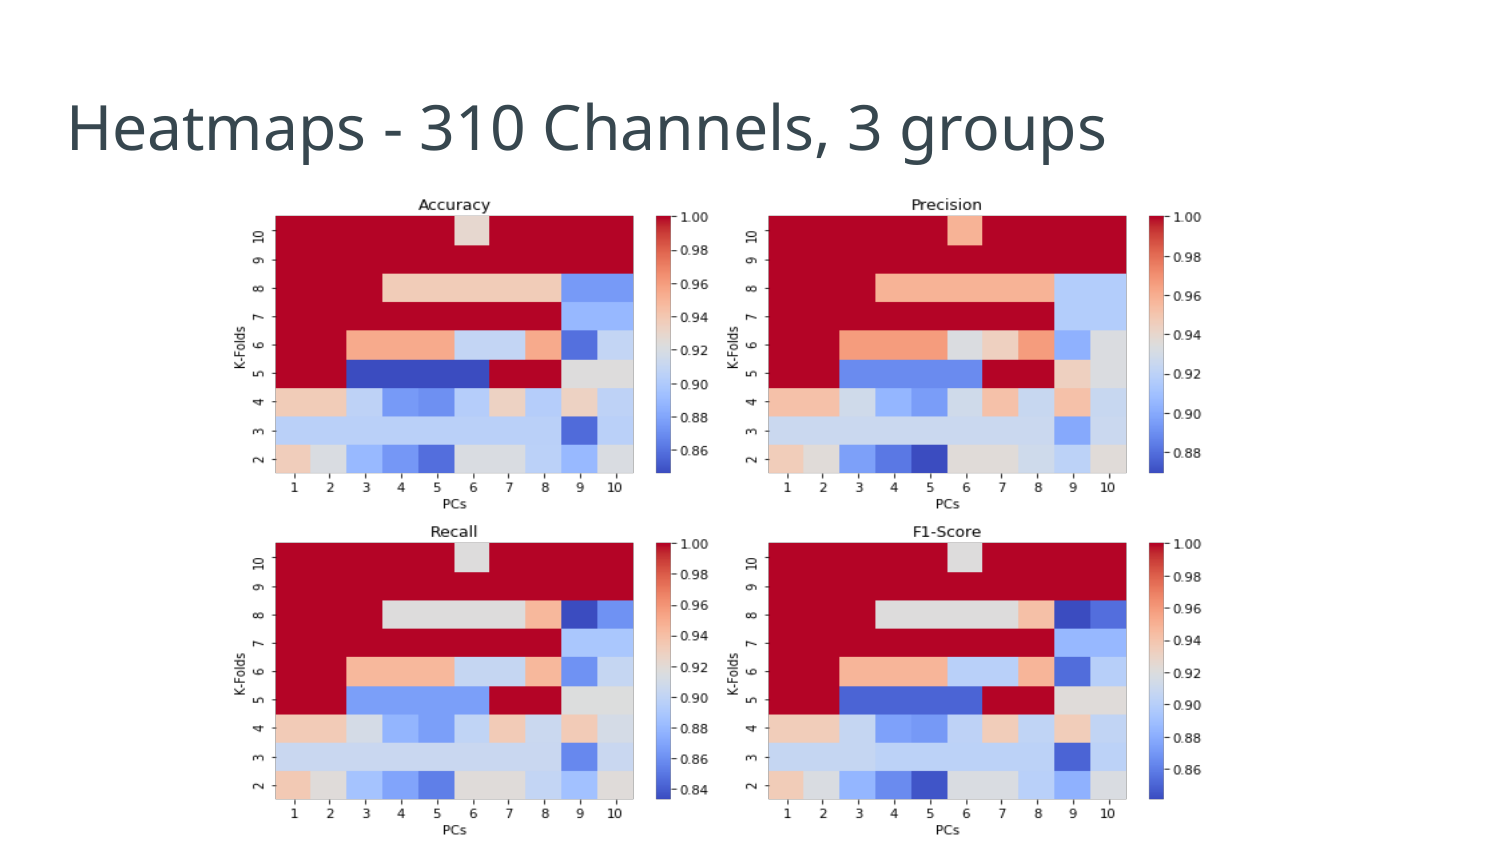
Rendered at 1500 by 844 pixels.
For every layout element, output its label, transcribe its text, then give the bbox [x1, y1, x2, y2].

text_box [224, 190, 1213, 844]
title Heatmaps - 310 Channels, 3 groups [51, 72, 1449, 167]
